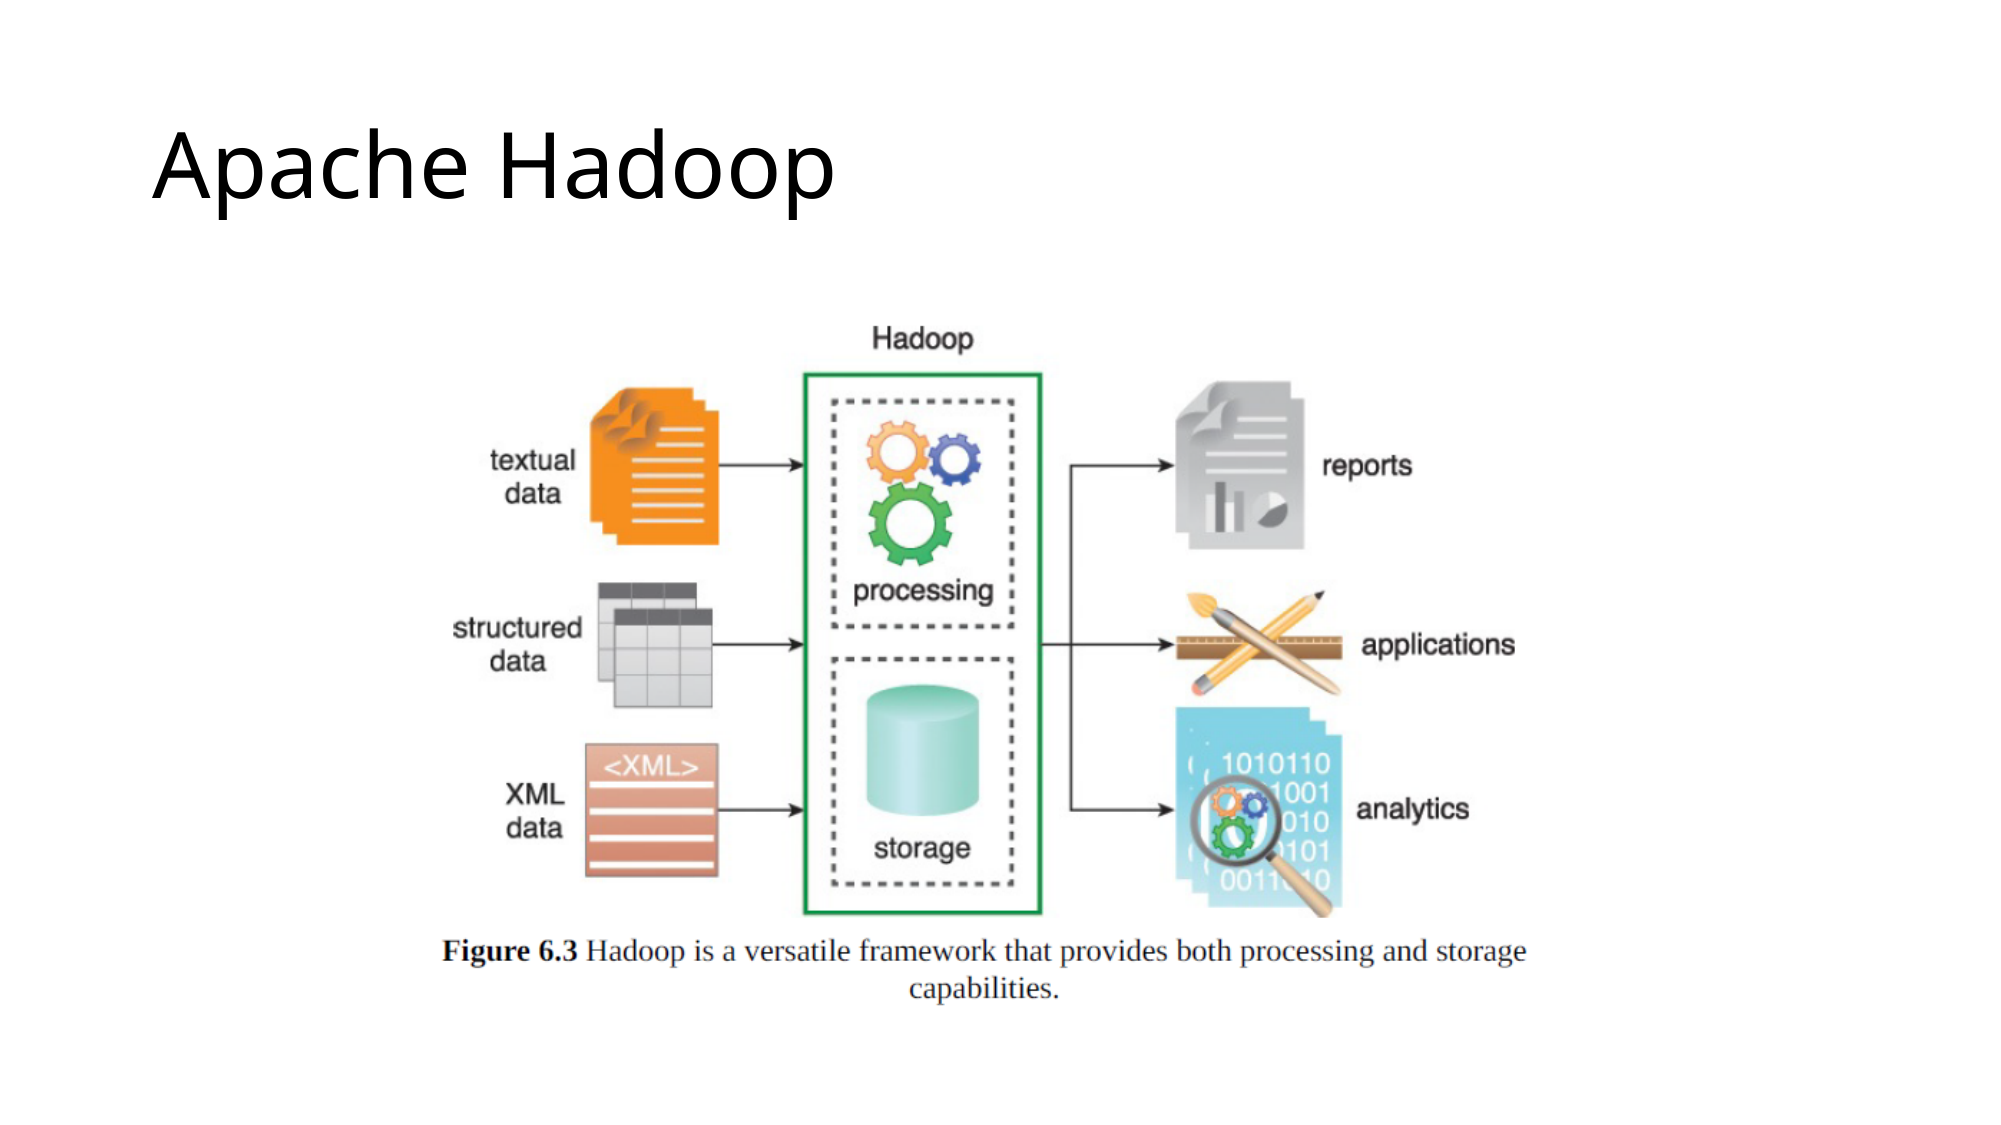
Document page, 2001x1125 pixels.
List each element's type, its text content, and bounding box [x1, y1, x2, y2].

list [412, 299, 1588, 1014]
title Apache Hadoop [137, 59, 1863, 278]
